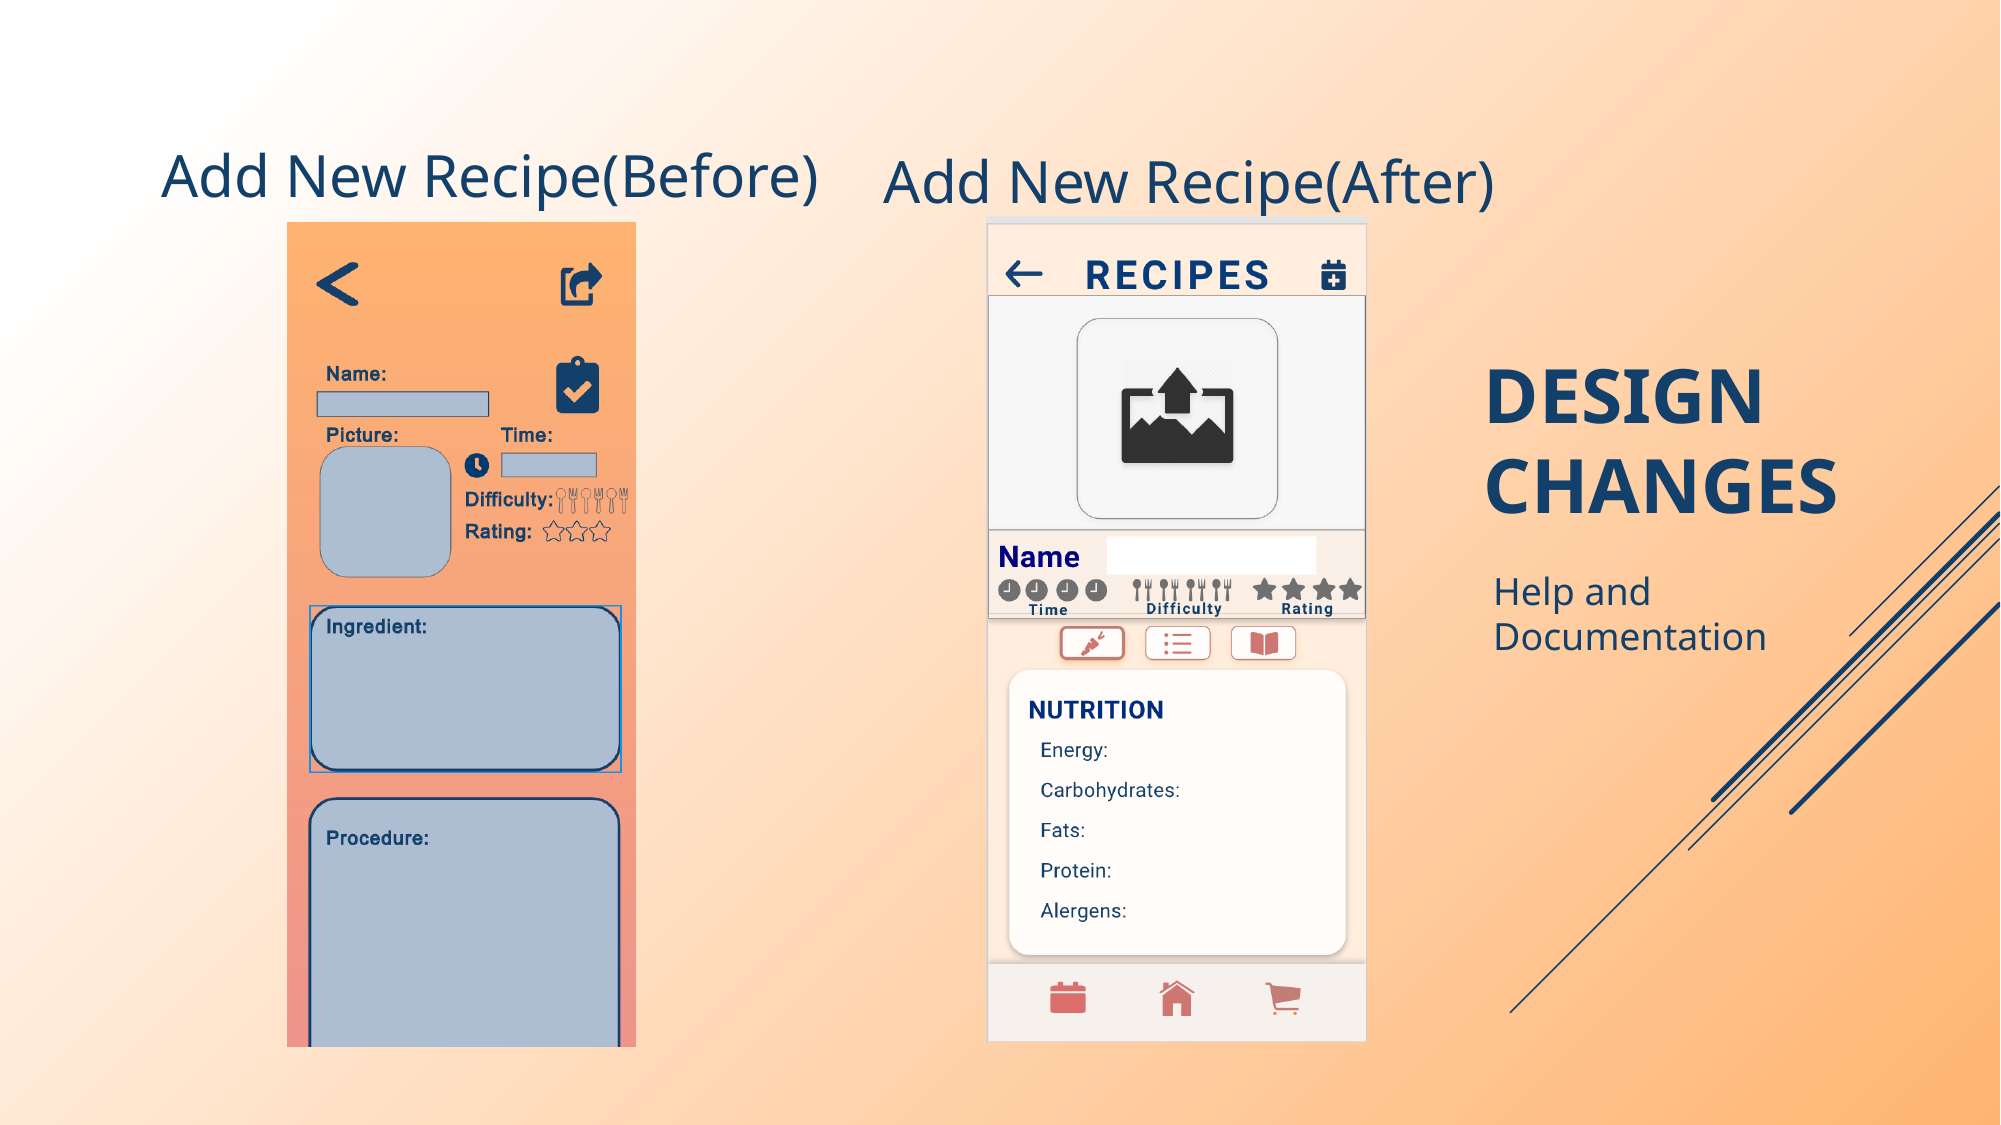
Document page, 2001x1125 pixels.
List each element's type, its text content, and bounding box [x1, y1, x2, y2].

text_box Help and Documentation [1478, 560, 1812, 666]
list Add New Recipe(After) [868, 128, 1635, 223]
picture [286, 222, 636, 1048]
list Add New Recipe(Before) [146, 122, 909, 217]
picture [986, 216, 1367, 1042]
title Design Changes [1468, 315, 1894, 563]
